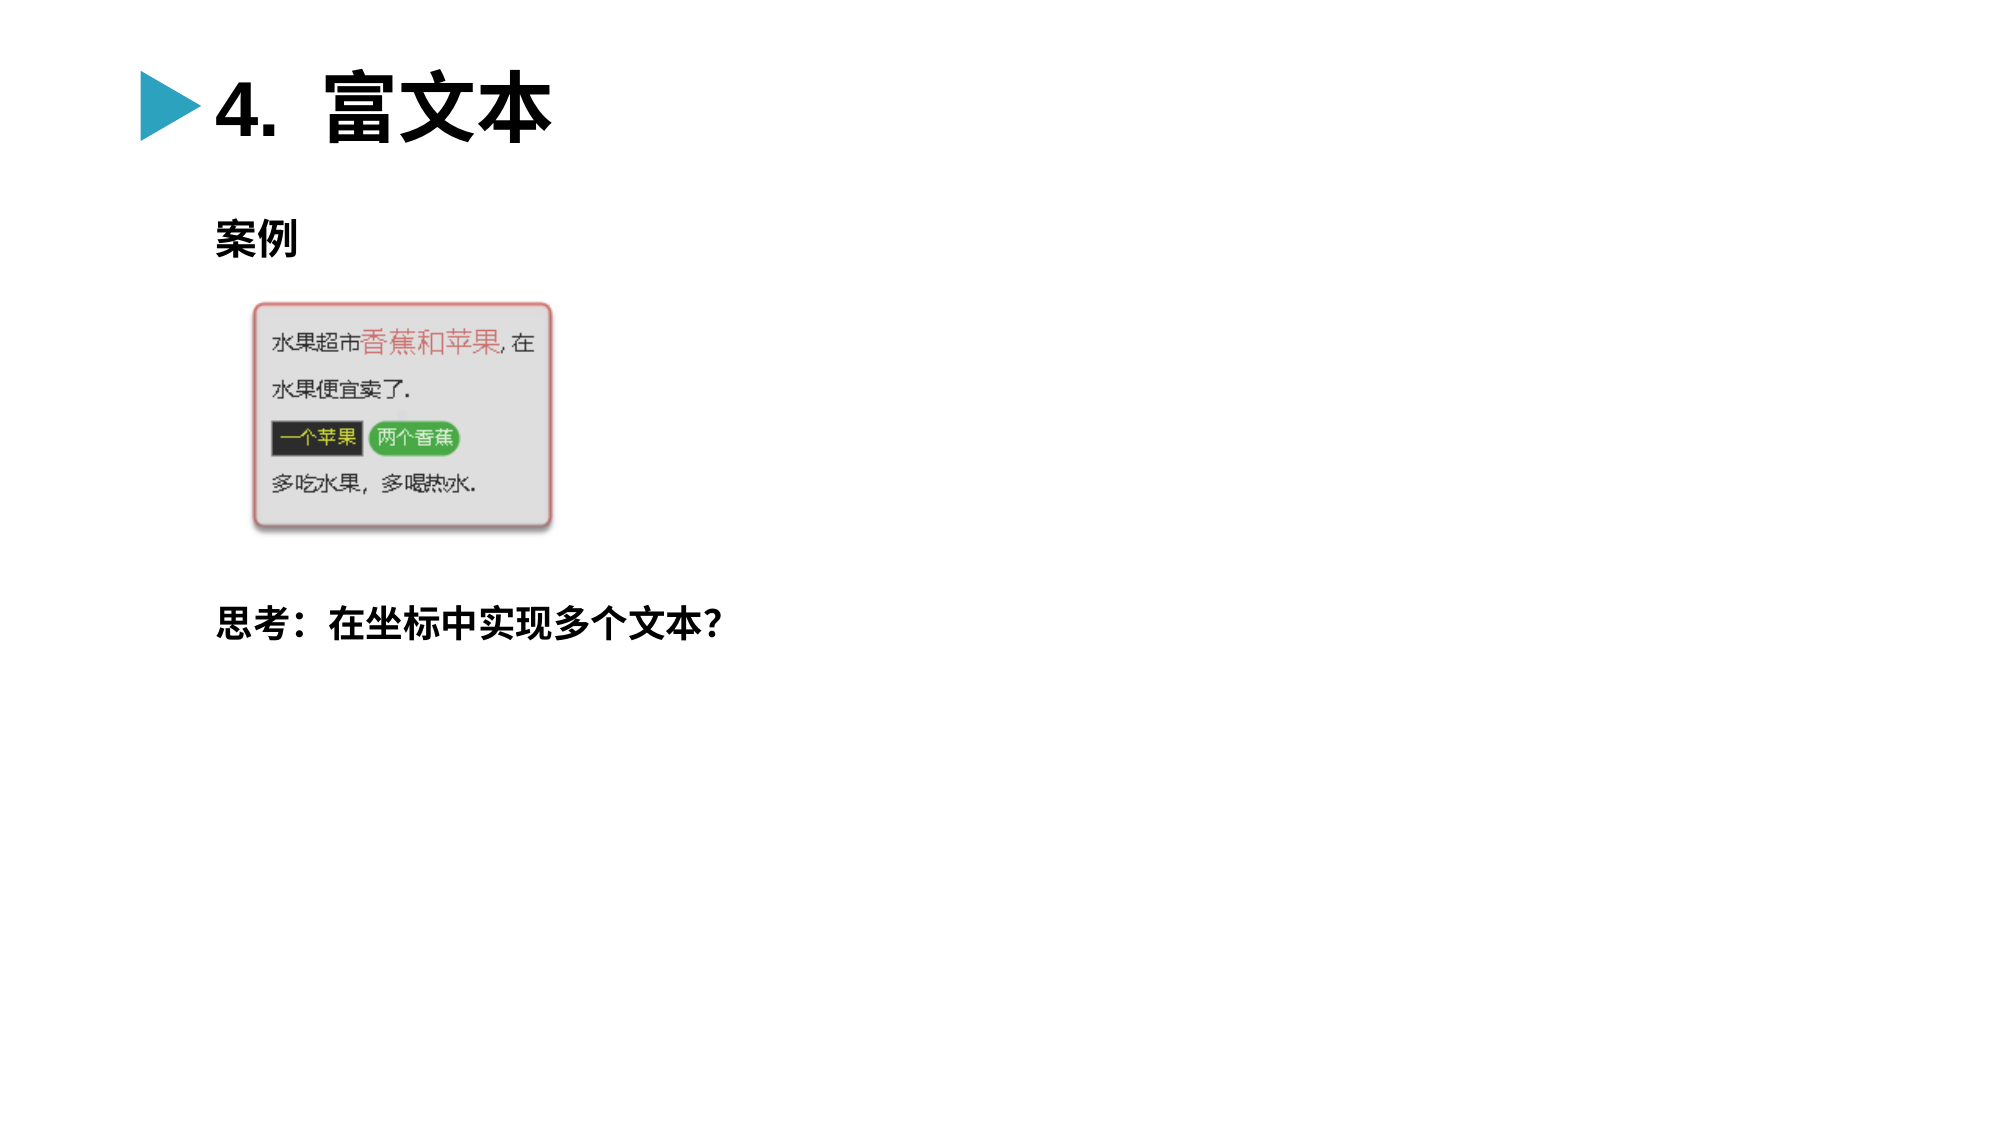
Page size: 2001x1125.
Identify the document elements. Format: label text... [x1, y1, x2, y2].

text_box 案例 [201, 205, 845, 271]
text_box 4. 富文本 [201, 51, 608, 152]
text_box 思考：在坐标中实现多个文本？ [201, 592, 868, 652]
picture [201, 258, 625, 568]
text_box [139, 68, 204, 143]
